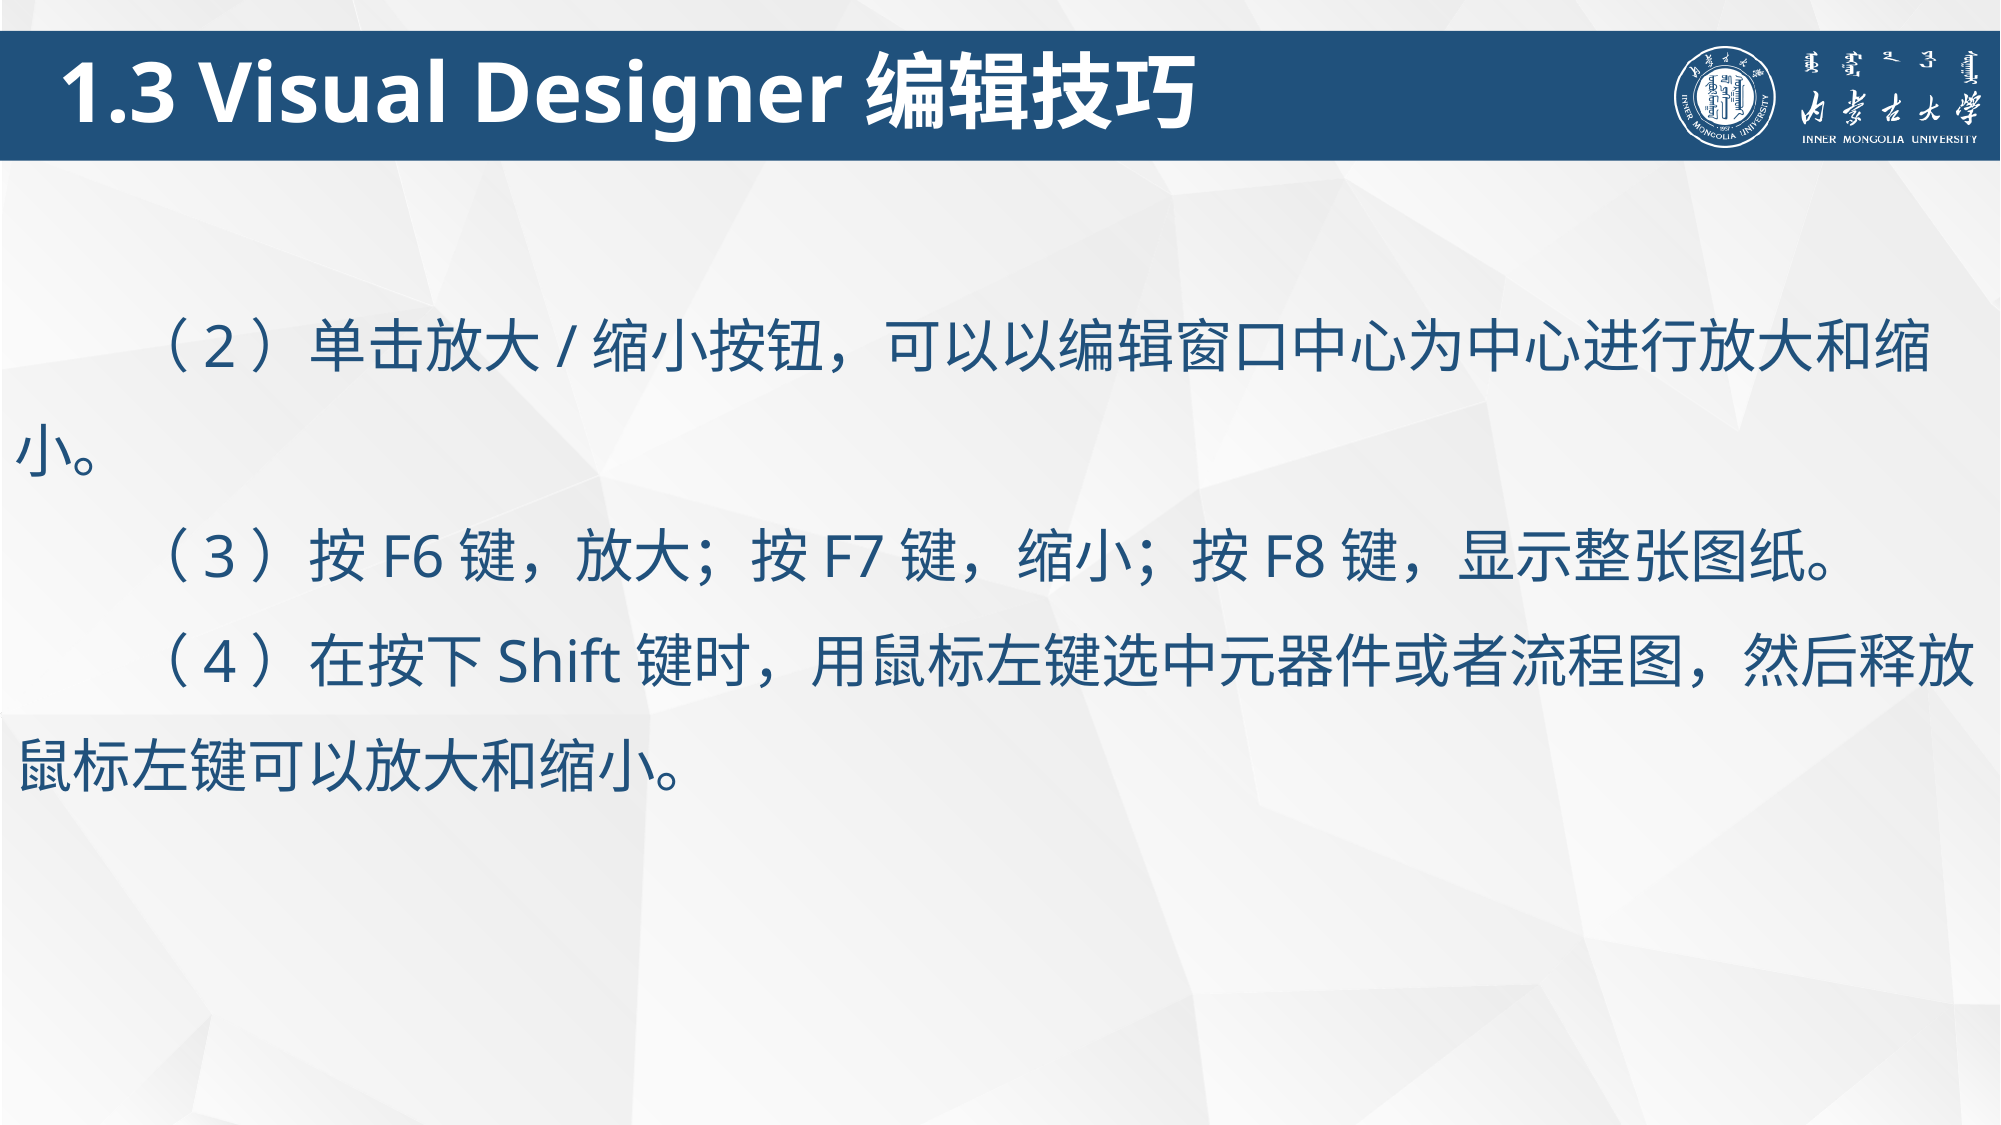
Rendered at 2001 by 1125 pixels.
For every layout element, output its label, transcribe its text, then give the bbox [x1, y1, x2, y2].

list 1.3 Visual Designer编辑技巧 [43, 42, 1258, 148]
text_box （2）单击放大/缩小按钮，可以以编辑窗口中心为中心进行放大和缩小。 （3）按F6键，放大；按F7键，缩小；按F8键，显示整张图纸。 （4）在按下Shift键时，用鼠标左键选中元器件或者流程图，然后释放鼠标左键可以放大和缩小。 [0, 266, 2000, 807]
picture [1673, 46, 1986, 150]
picture [0, 0, 2001, 1125]
